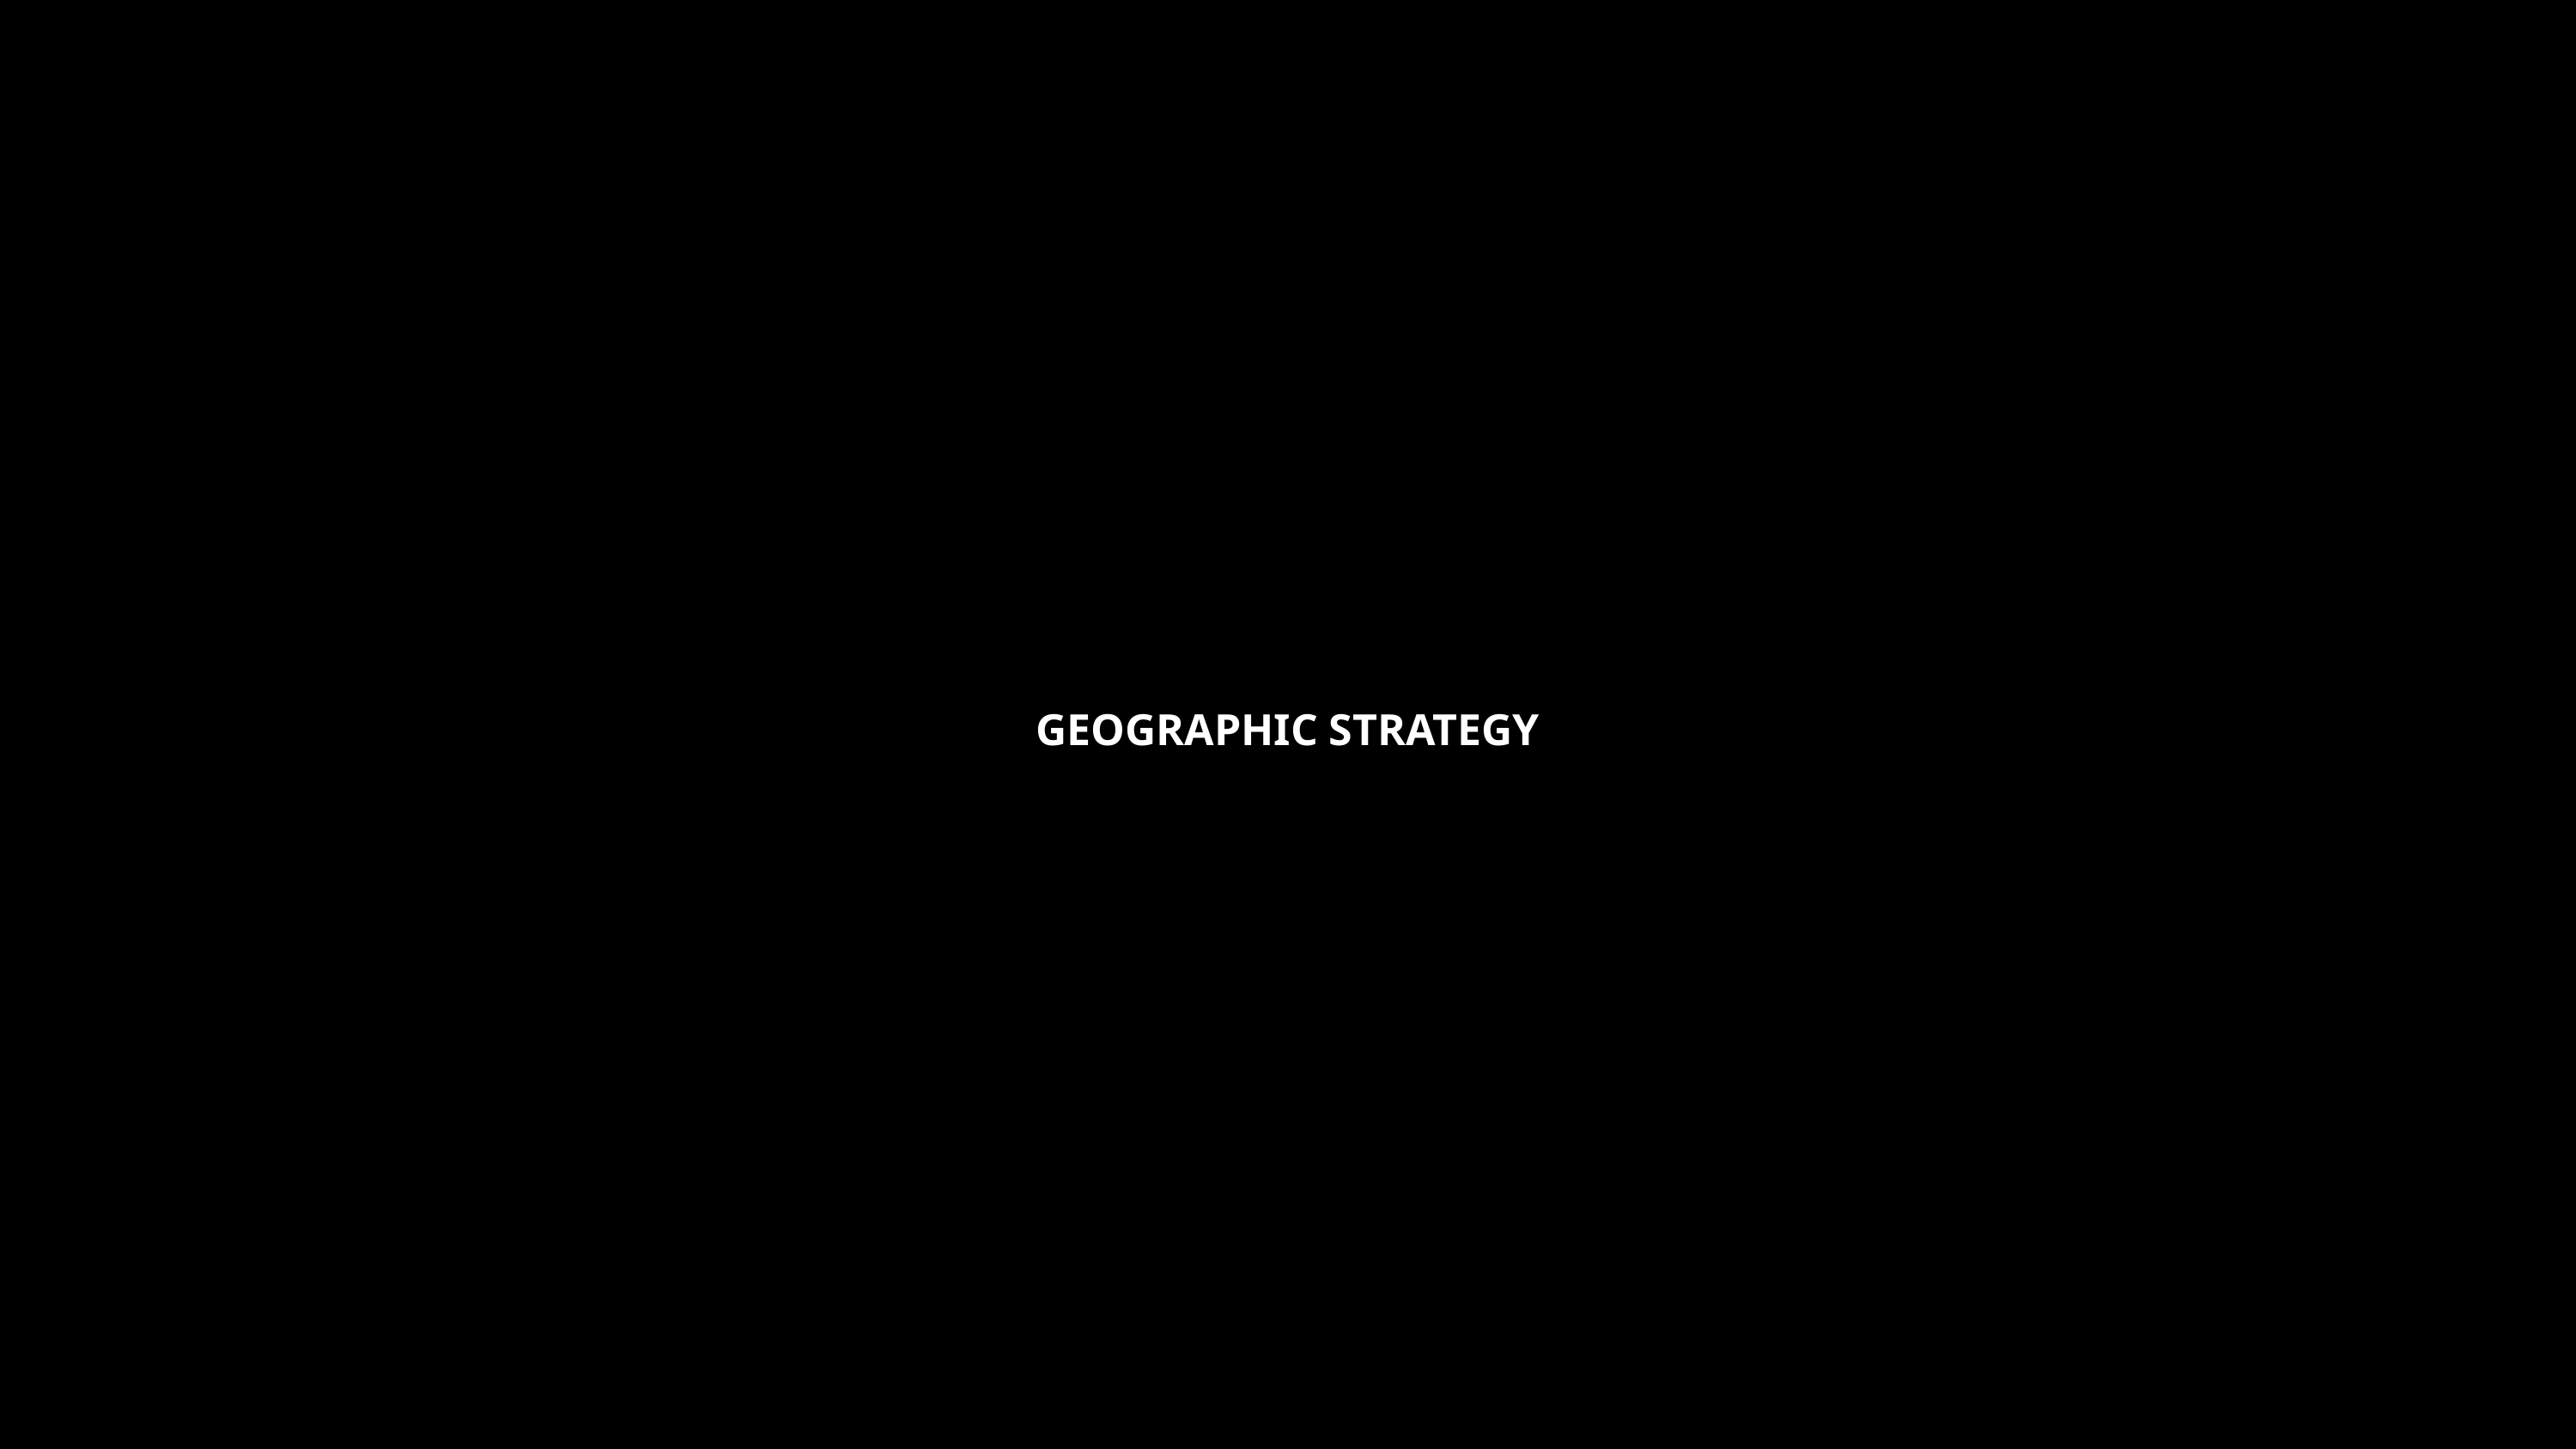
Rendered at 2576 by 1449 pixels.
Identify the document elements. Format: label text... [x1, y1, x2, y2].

text_box GEOGRAPHIC STRATEGY [1012, 694, 1564, 755]
